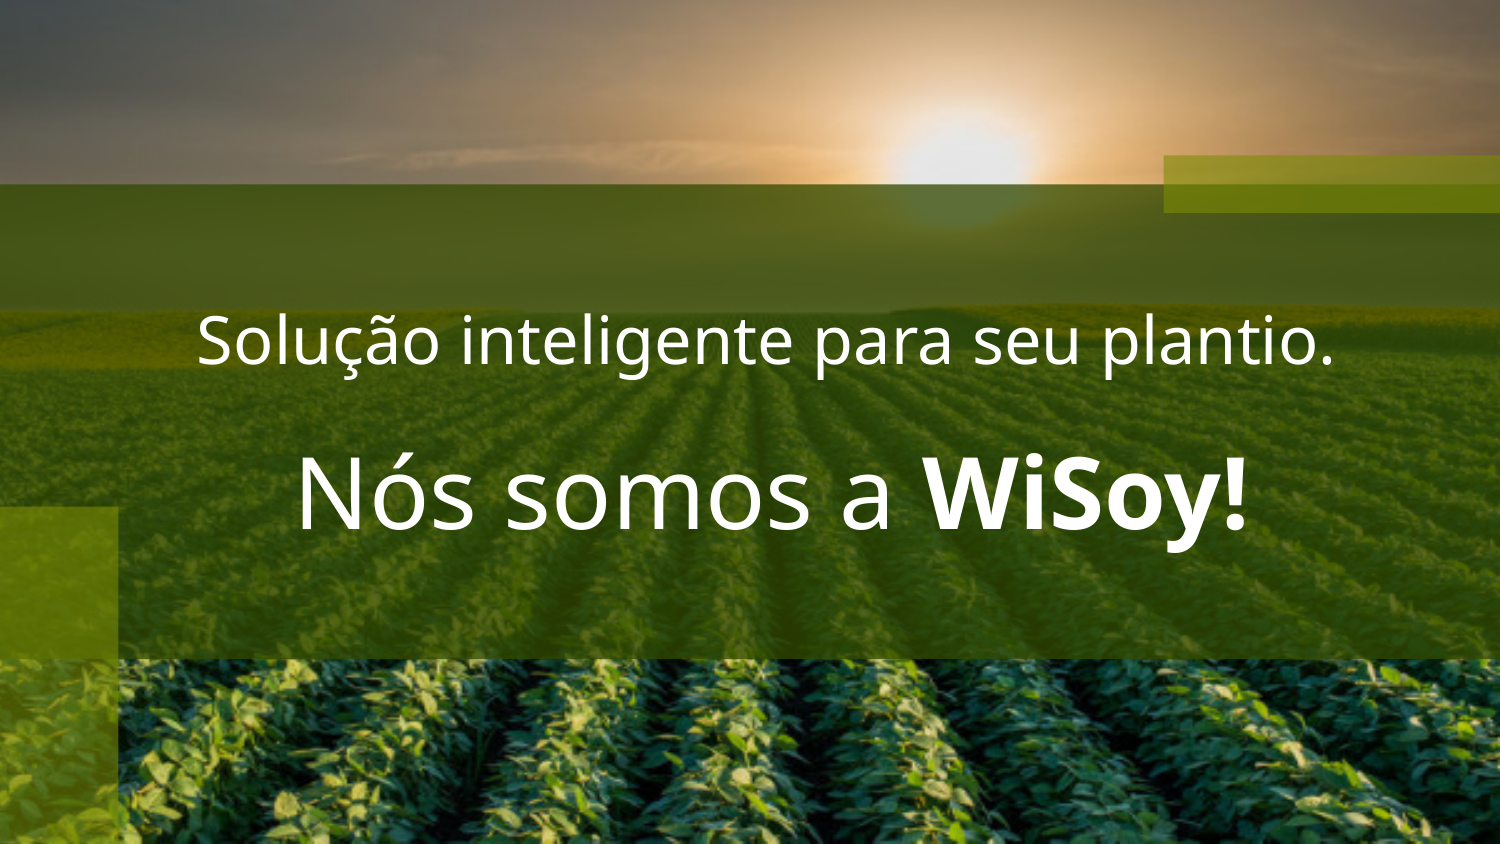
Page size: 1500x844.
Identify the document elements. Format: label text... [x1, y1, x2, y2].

picture [0, 0, 1500, 184]
picture [119, 660, 1500, 844]
text_box Nós somos a WiSoy! [158, 421, 1386, 557]
title Solução inteligente para seu plantio. [77, 285, 1458, 501]
